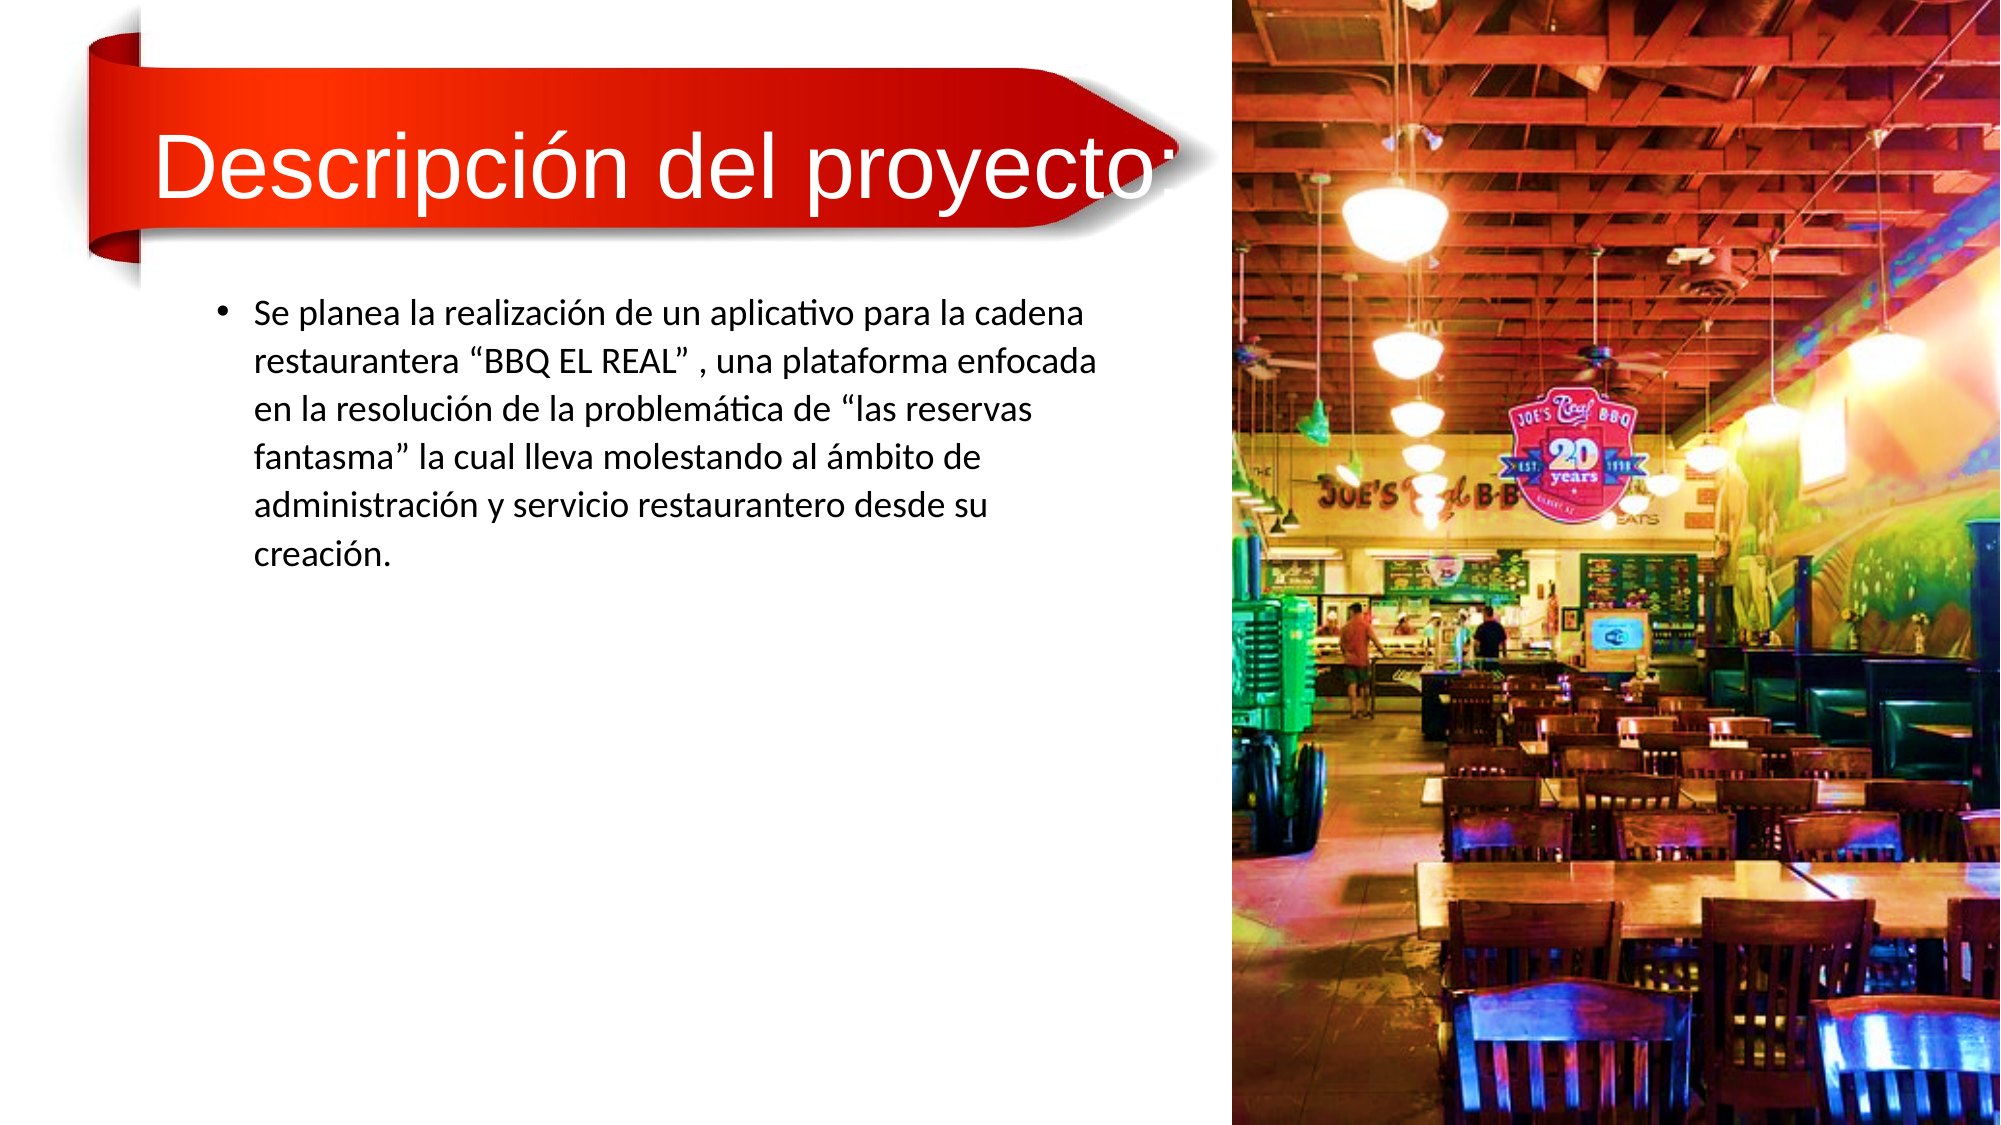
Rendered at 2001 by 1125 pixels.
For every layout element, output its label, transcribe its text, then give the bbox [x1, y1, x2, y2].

picture [0, 0, 2000, 1125]
list Se planea la realización de un aplicativo para la cadena restaurantera “BBQ EL REAL” , una plataforma enfocada en la resolución de la problemática de “las reservas fantasma” la cual lleva molestando al ámbito de administración y servicio restaurantero desde su creación. [201, 308, 1126, 992]
